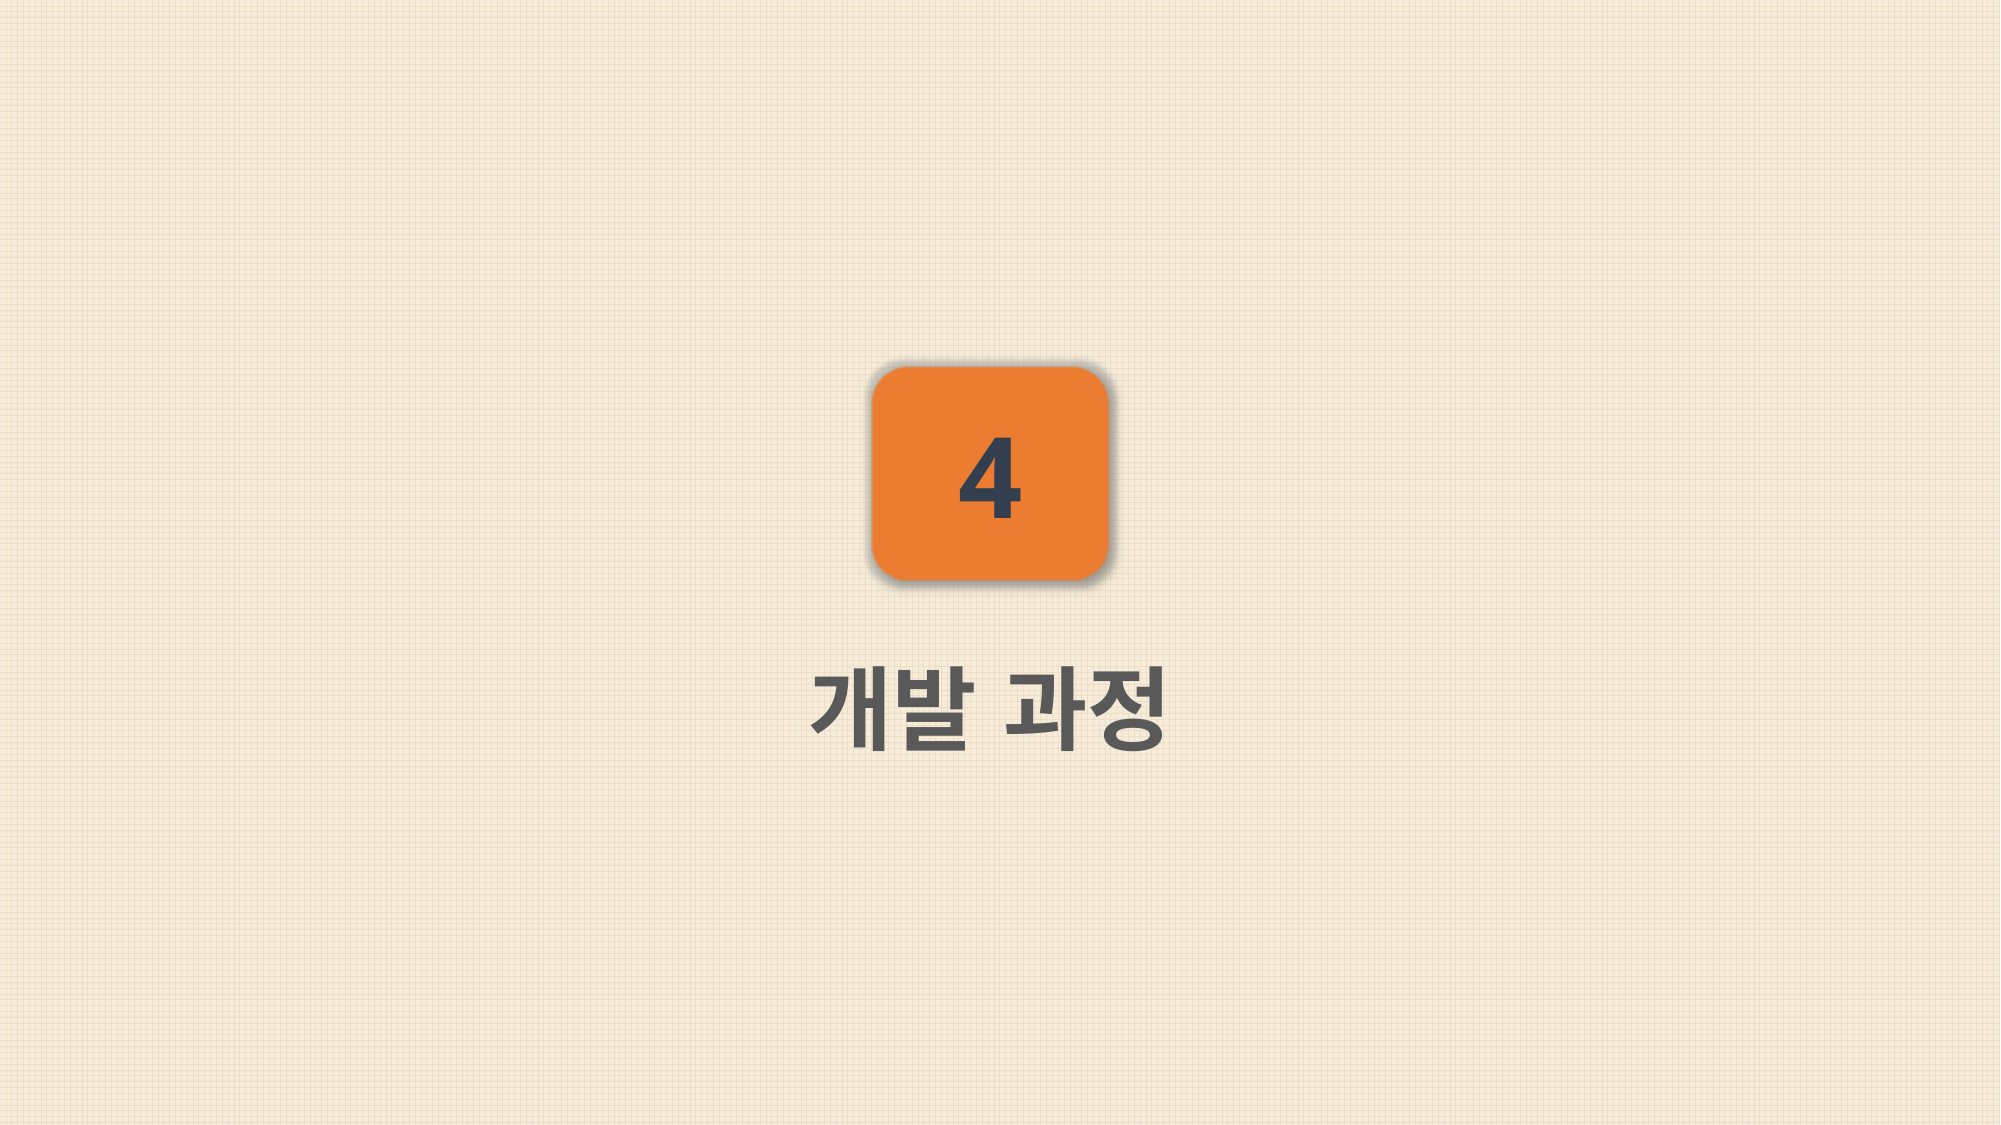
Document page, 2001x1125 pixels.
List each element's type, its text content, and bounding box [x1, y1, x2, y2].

text_box 개발 과정 [515, 644, 1465, 769]
text_box [873, 367, 1108, 582]
text_box 4 [943, 398, 1038, 548]
